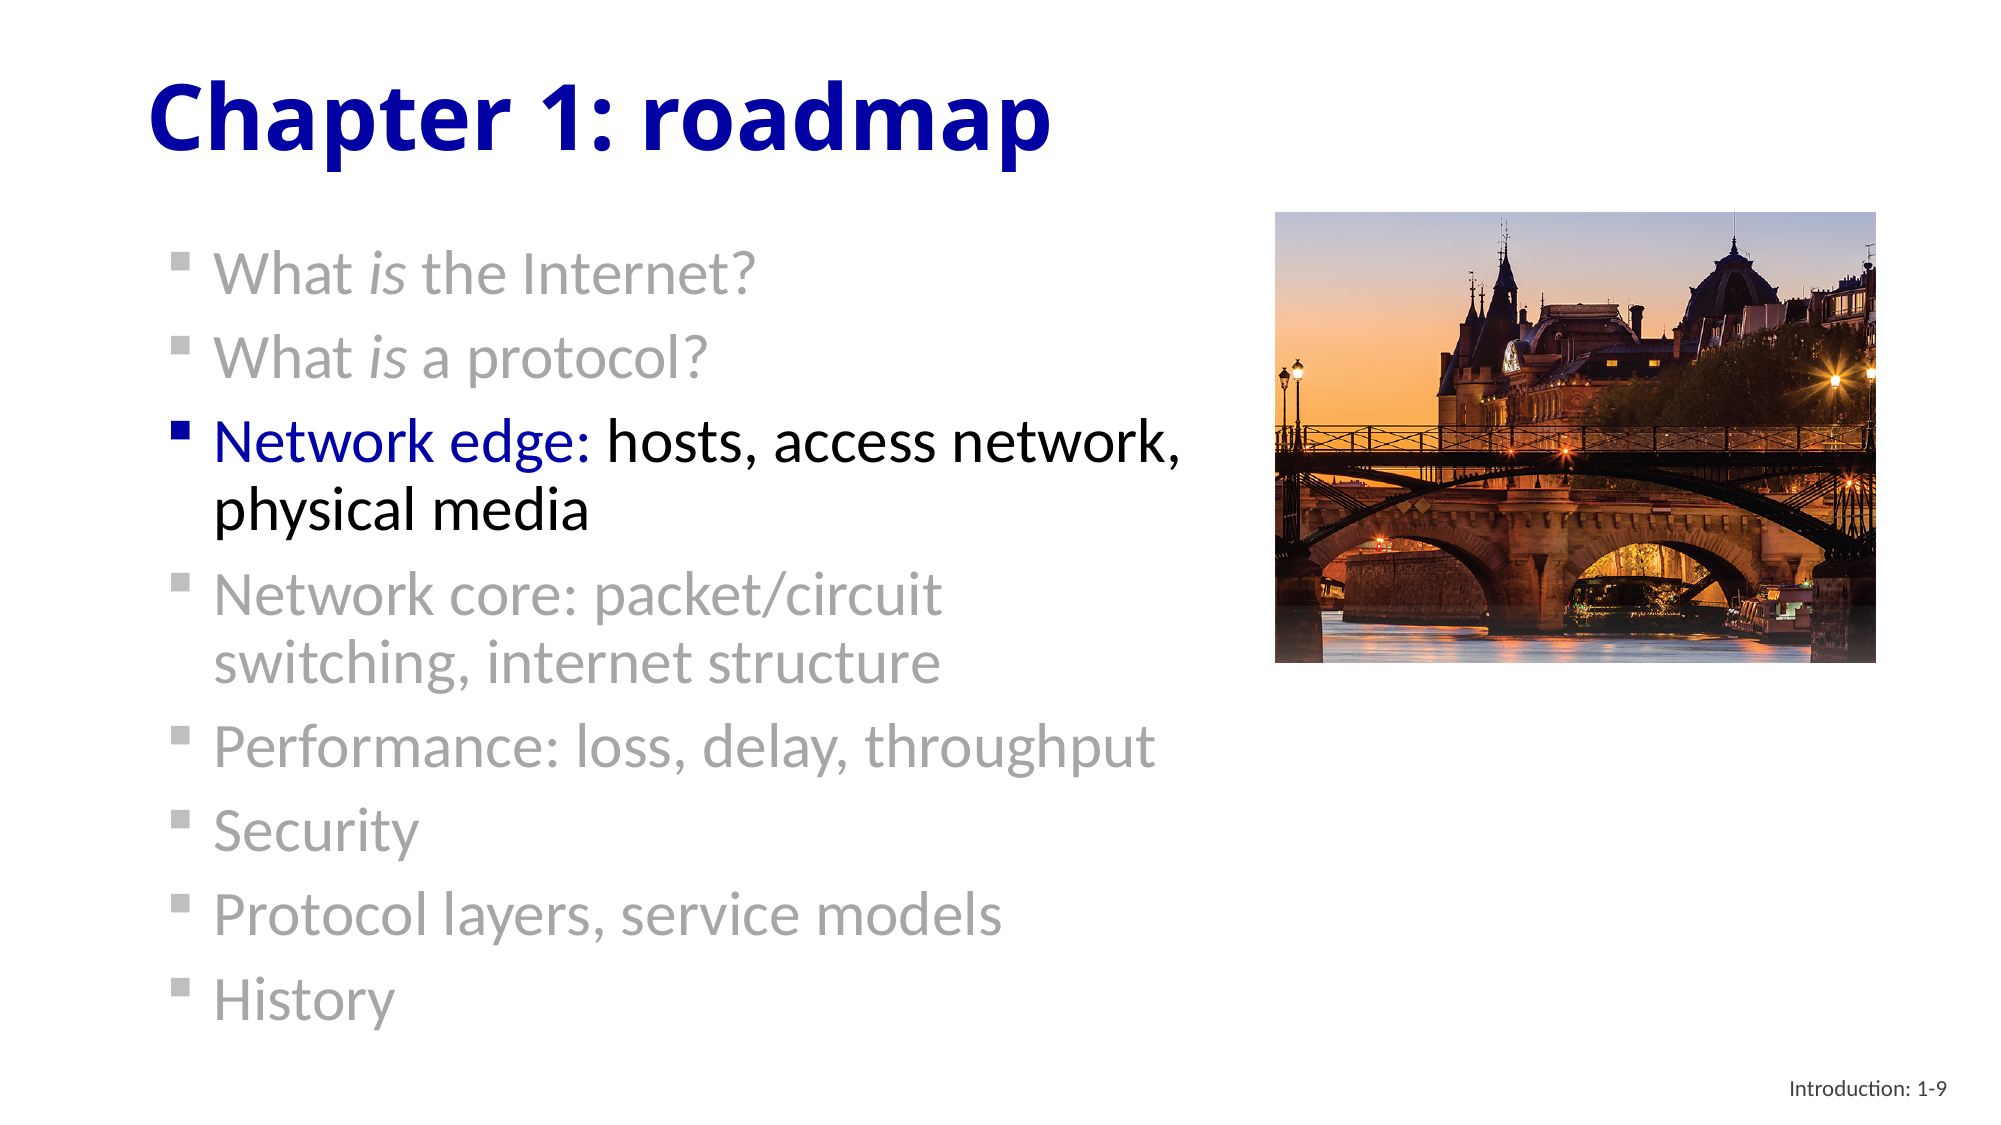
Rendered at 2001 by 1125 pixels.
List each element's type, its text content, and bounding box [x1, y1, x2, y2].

list What is the Internet? What is a protocol? Network edge: hosts, access network, physical media Network core: packet/circuit switching, internet structure Performance: loss, delay, throughput Security Protocol layers, service models History [131, 231, 1217, 1057]
picture [1275, 212, 1876, 663]
slide_number Introduction: 1- [1512, 1056, 1963, 1117]
title Chapter 1: roadmap [131, 47, 1856, 195]
